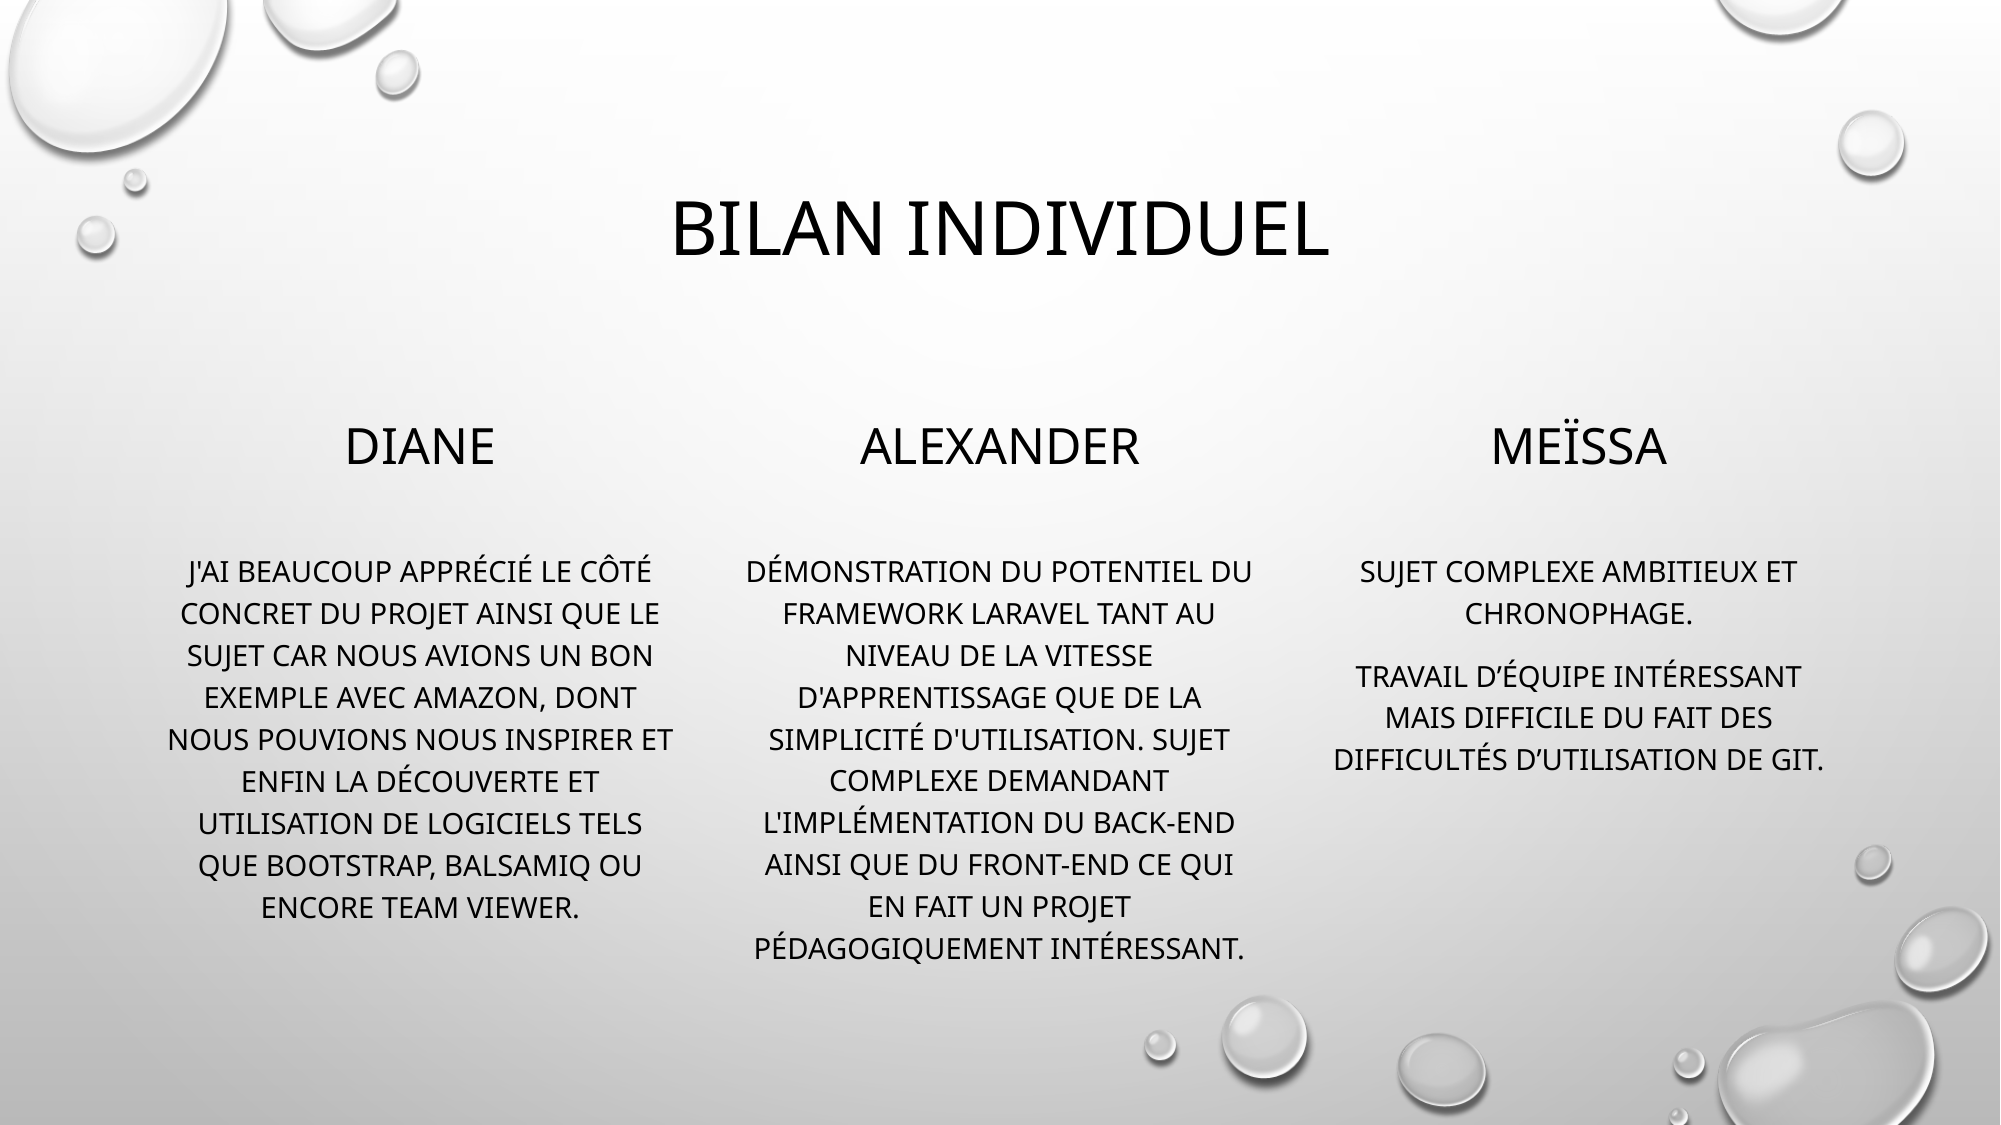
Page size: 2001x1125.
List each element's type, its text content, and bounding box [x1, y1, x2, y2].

title Bilan individuel [149, 99, 1851, 364]
list Démonstration du potentiel du framework Laravel tant au niveau de la vitesse d'apprentissage que de la simplicité d'utilisation. Sujet complexe demandant l'implémentation du back-end ainsi que du front-end ce qui en fait un projet pédagogiquement intéressant. [728, 482, 1271, 950]
list Meïssa [1307, 388, 1851, 482]
picture [0, 0, 2000, 1125]
list Sujet complexe ambitieux et chronophage. Travail d’équipe intéressant mais difficile du fait des difficultés d’utilisation de git. [1307, 482, 1851, 950]
list Diane [149, 388, 692, 482]
list Alexander [730, 388, 1271, 482]
list J'ai beaucoup apprécié le côté concret du projet ainsi que le sujet car nous avions un bon exemple avec Amazon, dont nous pouvions nous inspirer et enfin la découverte et utilisation de logiciels tels que bootstrap, balsamiq ou encore team viewer. [149, 482, 692, 950]
